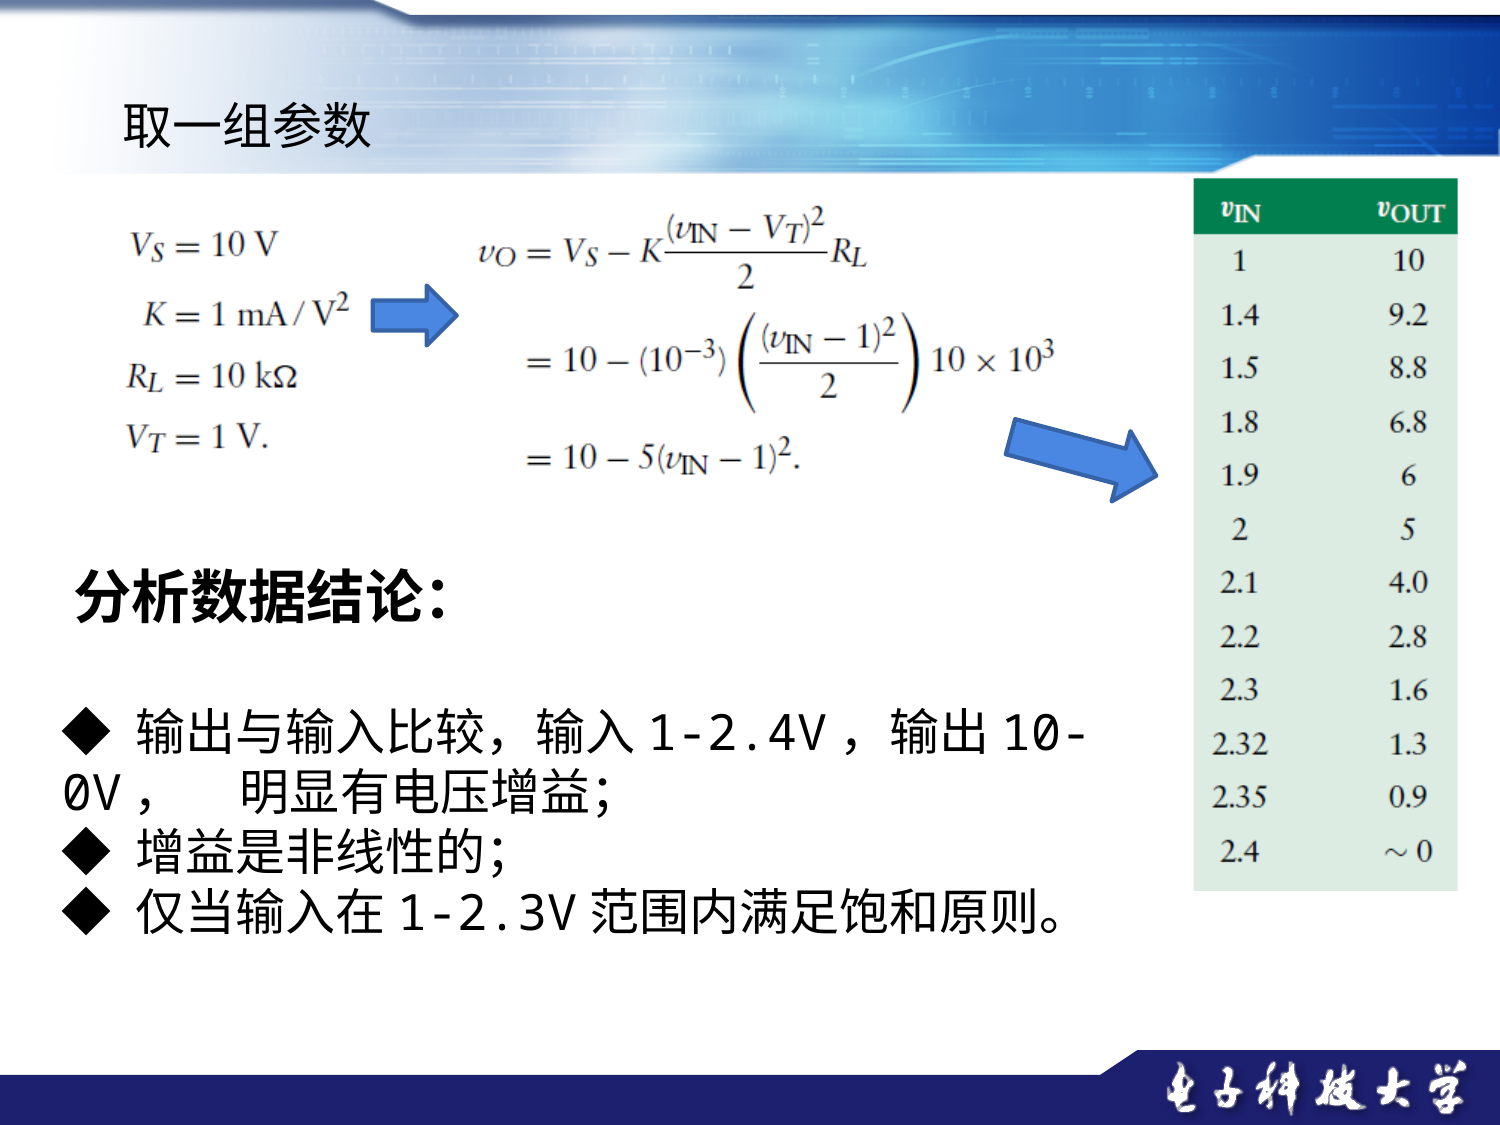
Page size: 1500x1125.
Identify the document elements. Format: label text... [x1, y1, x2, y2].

picture [0, 0, 1500, 175]
text_box [370, 283, 451, 348]
picture [103, 212, 357, 465]
text_box 分析数据结论： [58, 552, 608, 638]
text_box ◆ 输出与输入比较，输入1-2.4V，输出10-0V， 明显有电压增益； ◆ 增益是非线性的； ◆ 仅当输入在1-2.3V范围内满足饱和原则。 [47, 693, 1140, 949]
picture [1193, 177, 1458, 892]
picture [456, 187, 1068, 490]
text_box [1074, 429, 1159, 504]
text_box 取一组参数 [108, 86, 388, 162]
